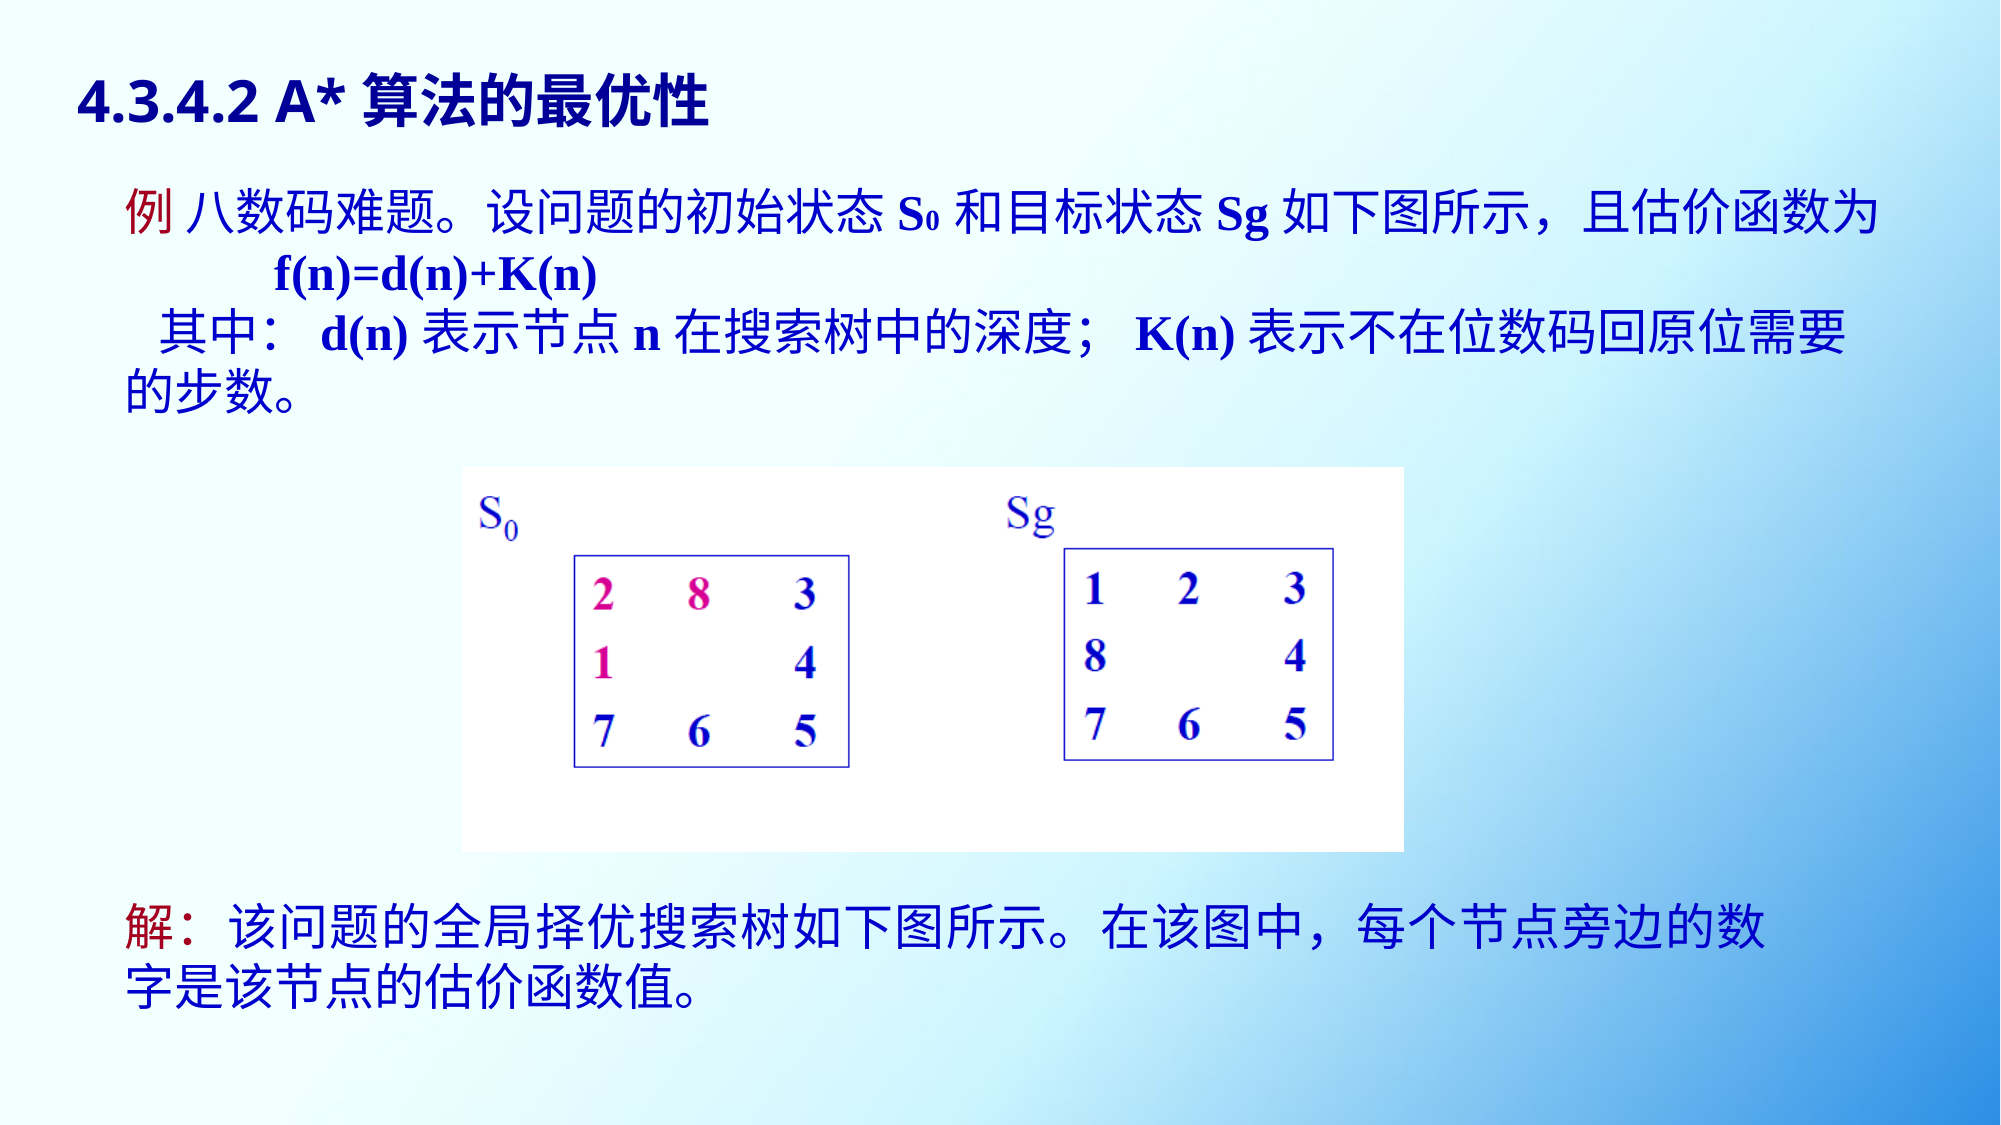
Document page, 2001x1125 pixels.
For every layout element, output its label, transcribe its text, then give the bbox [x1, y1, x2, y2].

text_box 解：该问题的全局择优搜索树如下图所示。在该图中，每个节点旁边的数字是该节点的估价函数值。 [109, 888, 1783, 1023]
picture [0, 0, 2001, 1125]
text_box 例 八数码难题。设问题的初始状态S0 和目标状态Sg如下图所示，且估价函数为 f(n)=d(n)+K(n) 其中：d(n)表示节点n在搜索树中的深度；K(n)表示不在位数码回原位需要的步数。 [109, 173, 1908, 428]
text_box 4.3.4.2 A*算法的最优性 [62, 45, 1723, 153]
